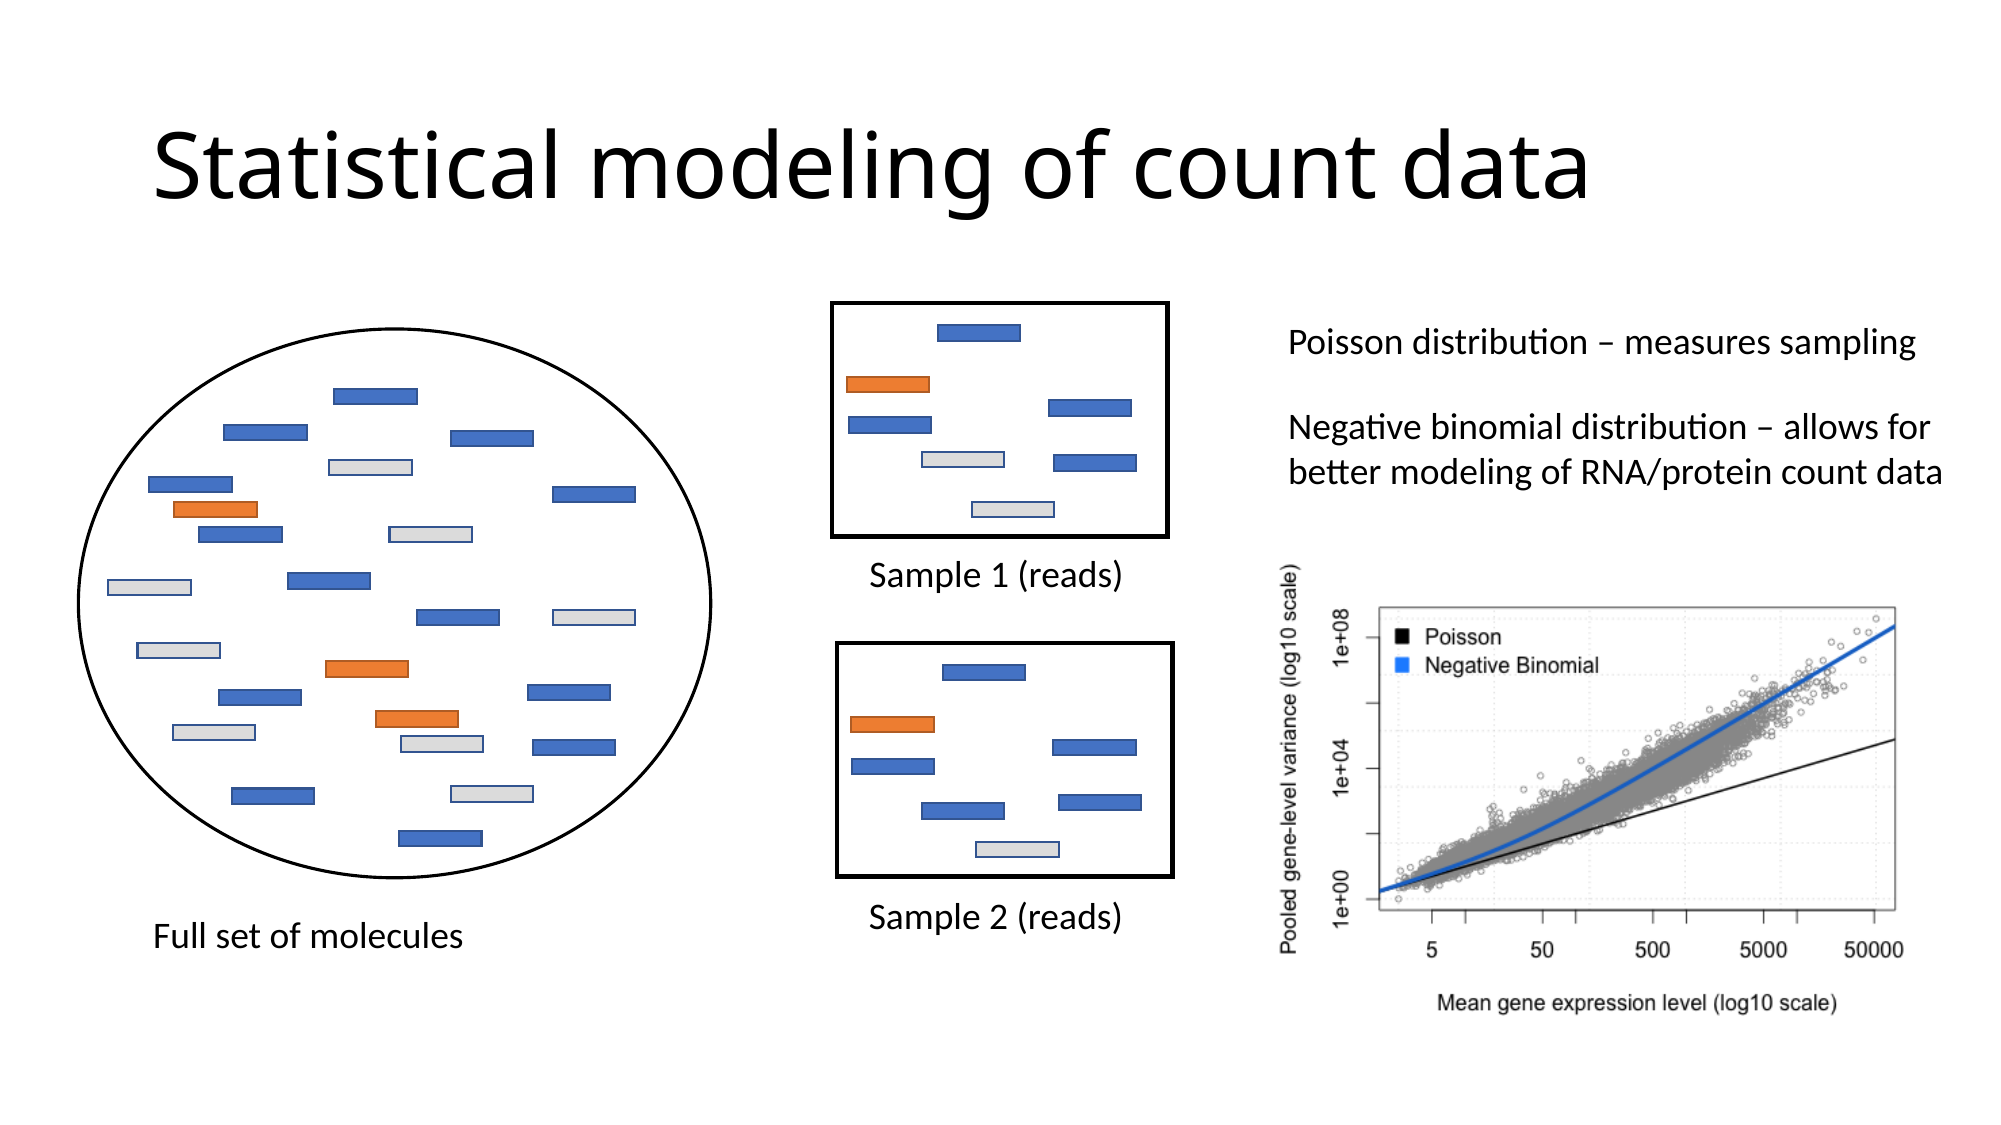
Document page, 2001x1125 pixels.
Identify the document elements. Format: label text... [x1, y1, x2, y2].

text_box [850, 716, 935, 733]
text_box [333, 388, 418, 405]
text_box [1052, 739, 1137, 756]
text_box [975, 841, 1060, 858]
text_box [921, 802, 1005, 820]
text_box [218, 689, 302, 706]
text_box Sample 2 (reads) [853, 884, 1168, 945]
text_box [107, 579, 192, 596]
text_box [77, 327, 712, 879]
text_box [851, 758, 935, 775]
text_box [971, 501, 1055, 518]
text_box Sample 1 (reads) [854, 543, 1157, 603]
text_box [1048, 399, 1132, 417]
text_box Full set of molecules [138, 903, 660, 963]
text_box Negative binomial distribution – allows for better modeling of RNA/protein count data [1273, 394, 1997, 500]
text_box [172, 724, 256, 741]
picture [1273, 501, 1950, 1043]
text_box [831, 302, 1169, 538]
text_box Poisson distribution – measures sampling [1273, 309, 1997, 370]
text_box [398, 830, 483, 847]
text_box [937, 324, 1021, 342]
text_box [846, 376, 930, 393]
text_box [1053, 454, 1137, 472]
title Statistical modeling of count data [137, 59, 1863, 278]
text_box [942, 664, 1026, 681]
text_box [921, 451, 1005, 468]
text_box [1058, 794, 1142, 811]
text_box [848, 416, 932, 434]
text_box [836, 642, 1174, 877]
text_box [532, 739, 616, 756]
